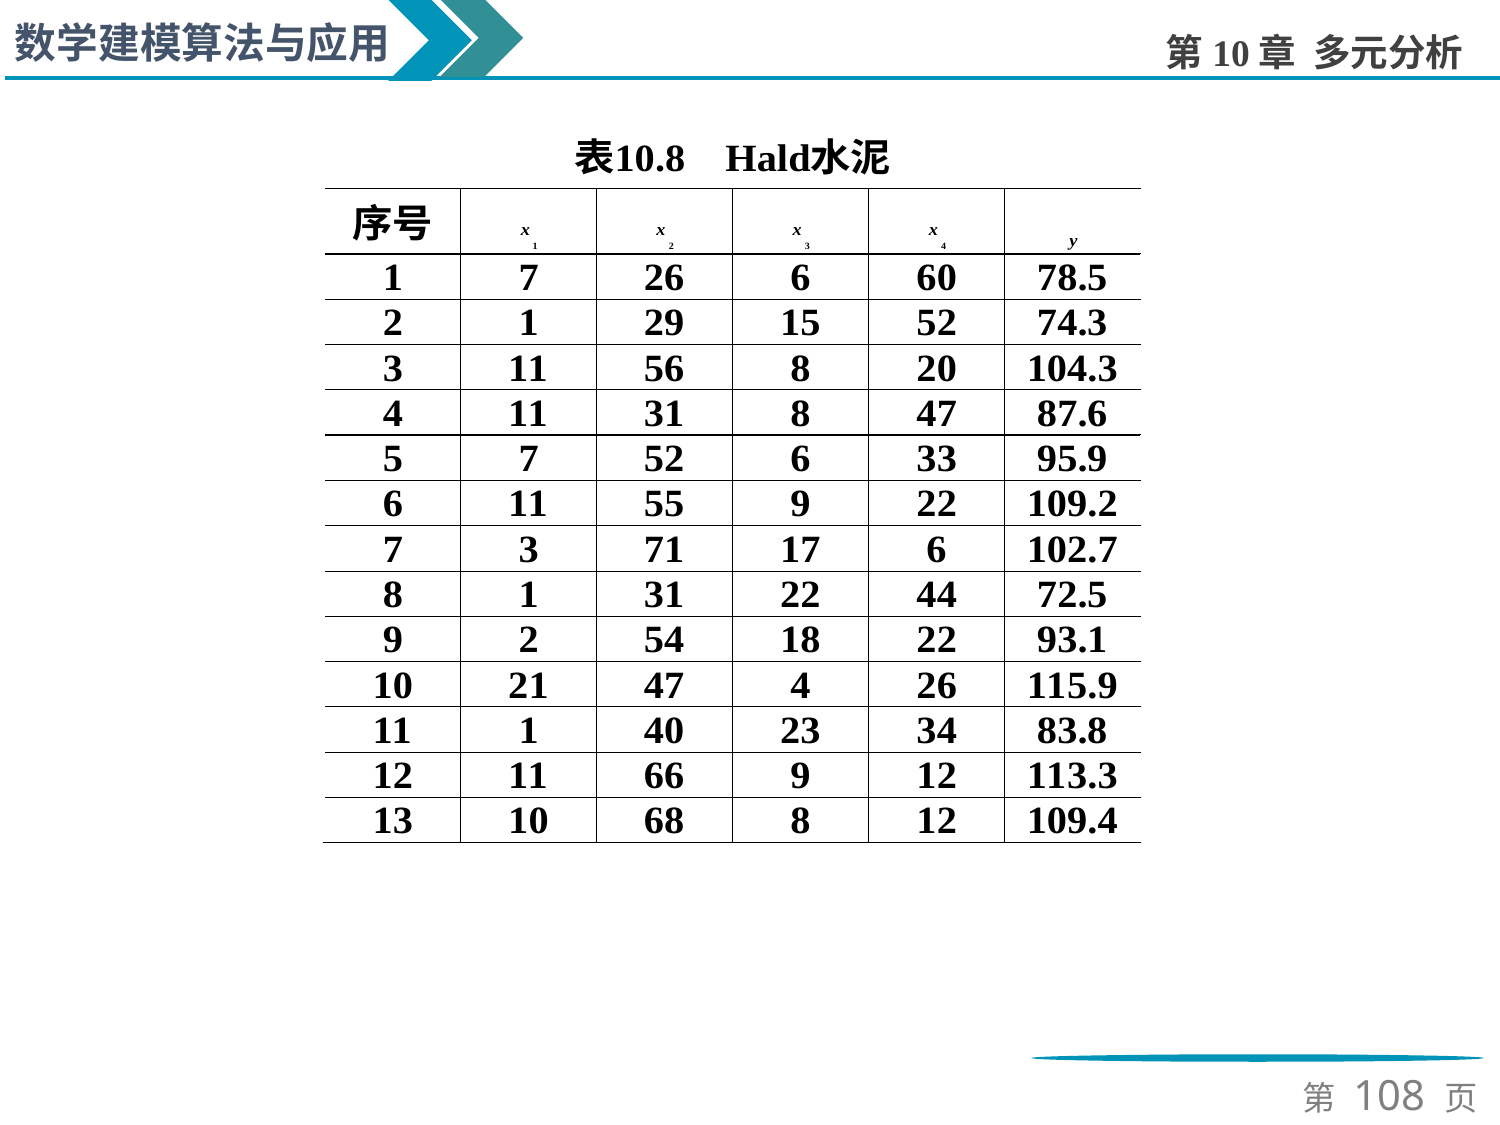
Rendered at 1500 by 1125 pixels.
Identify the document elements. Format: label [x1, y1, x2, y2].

text_box [87, 132, 1377, 918]
